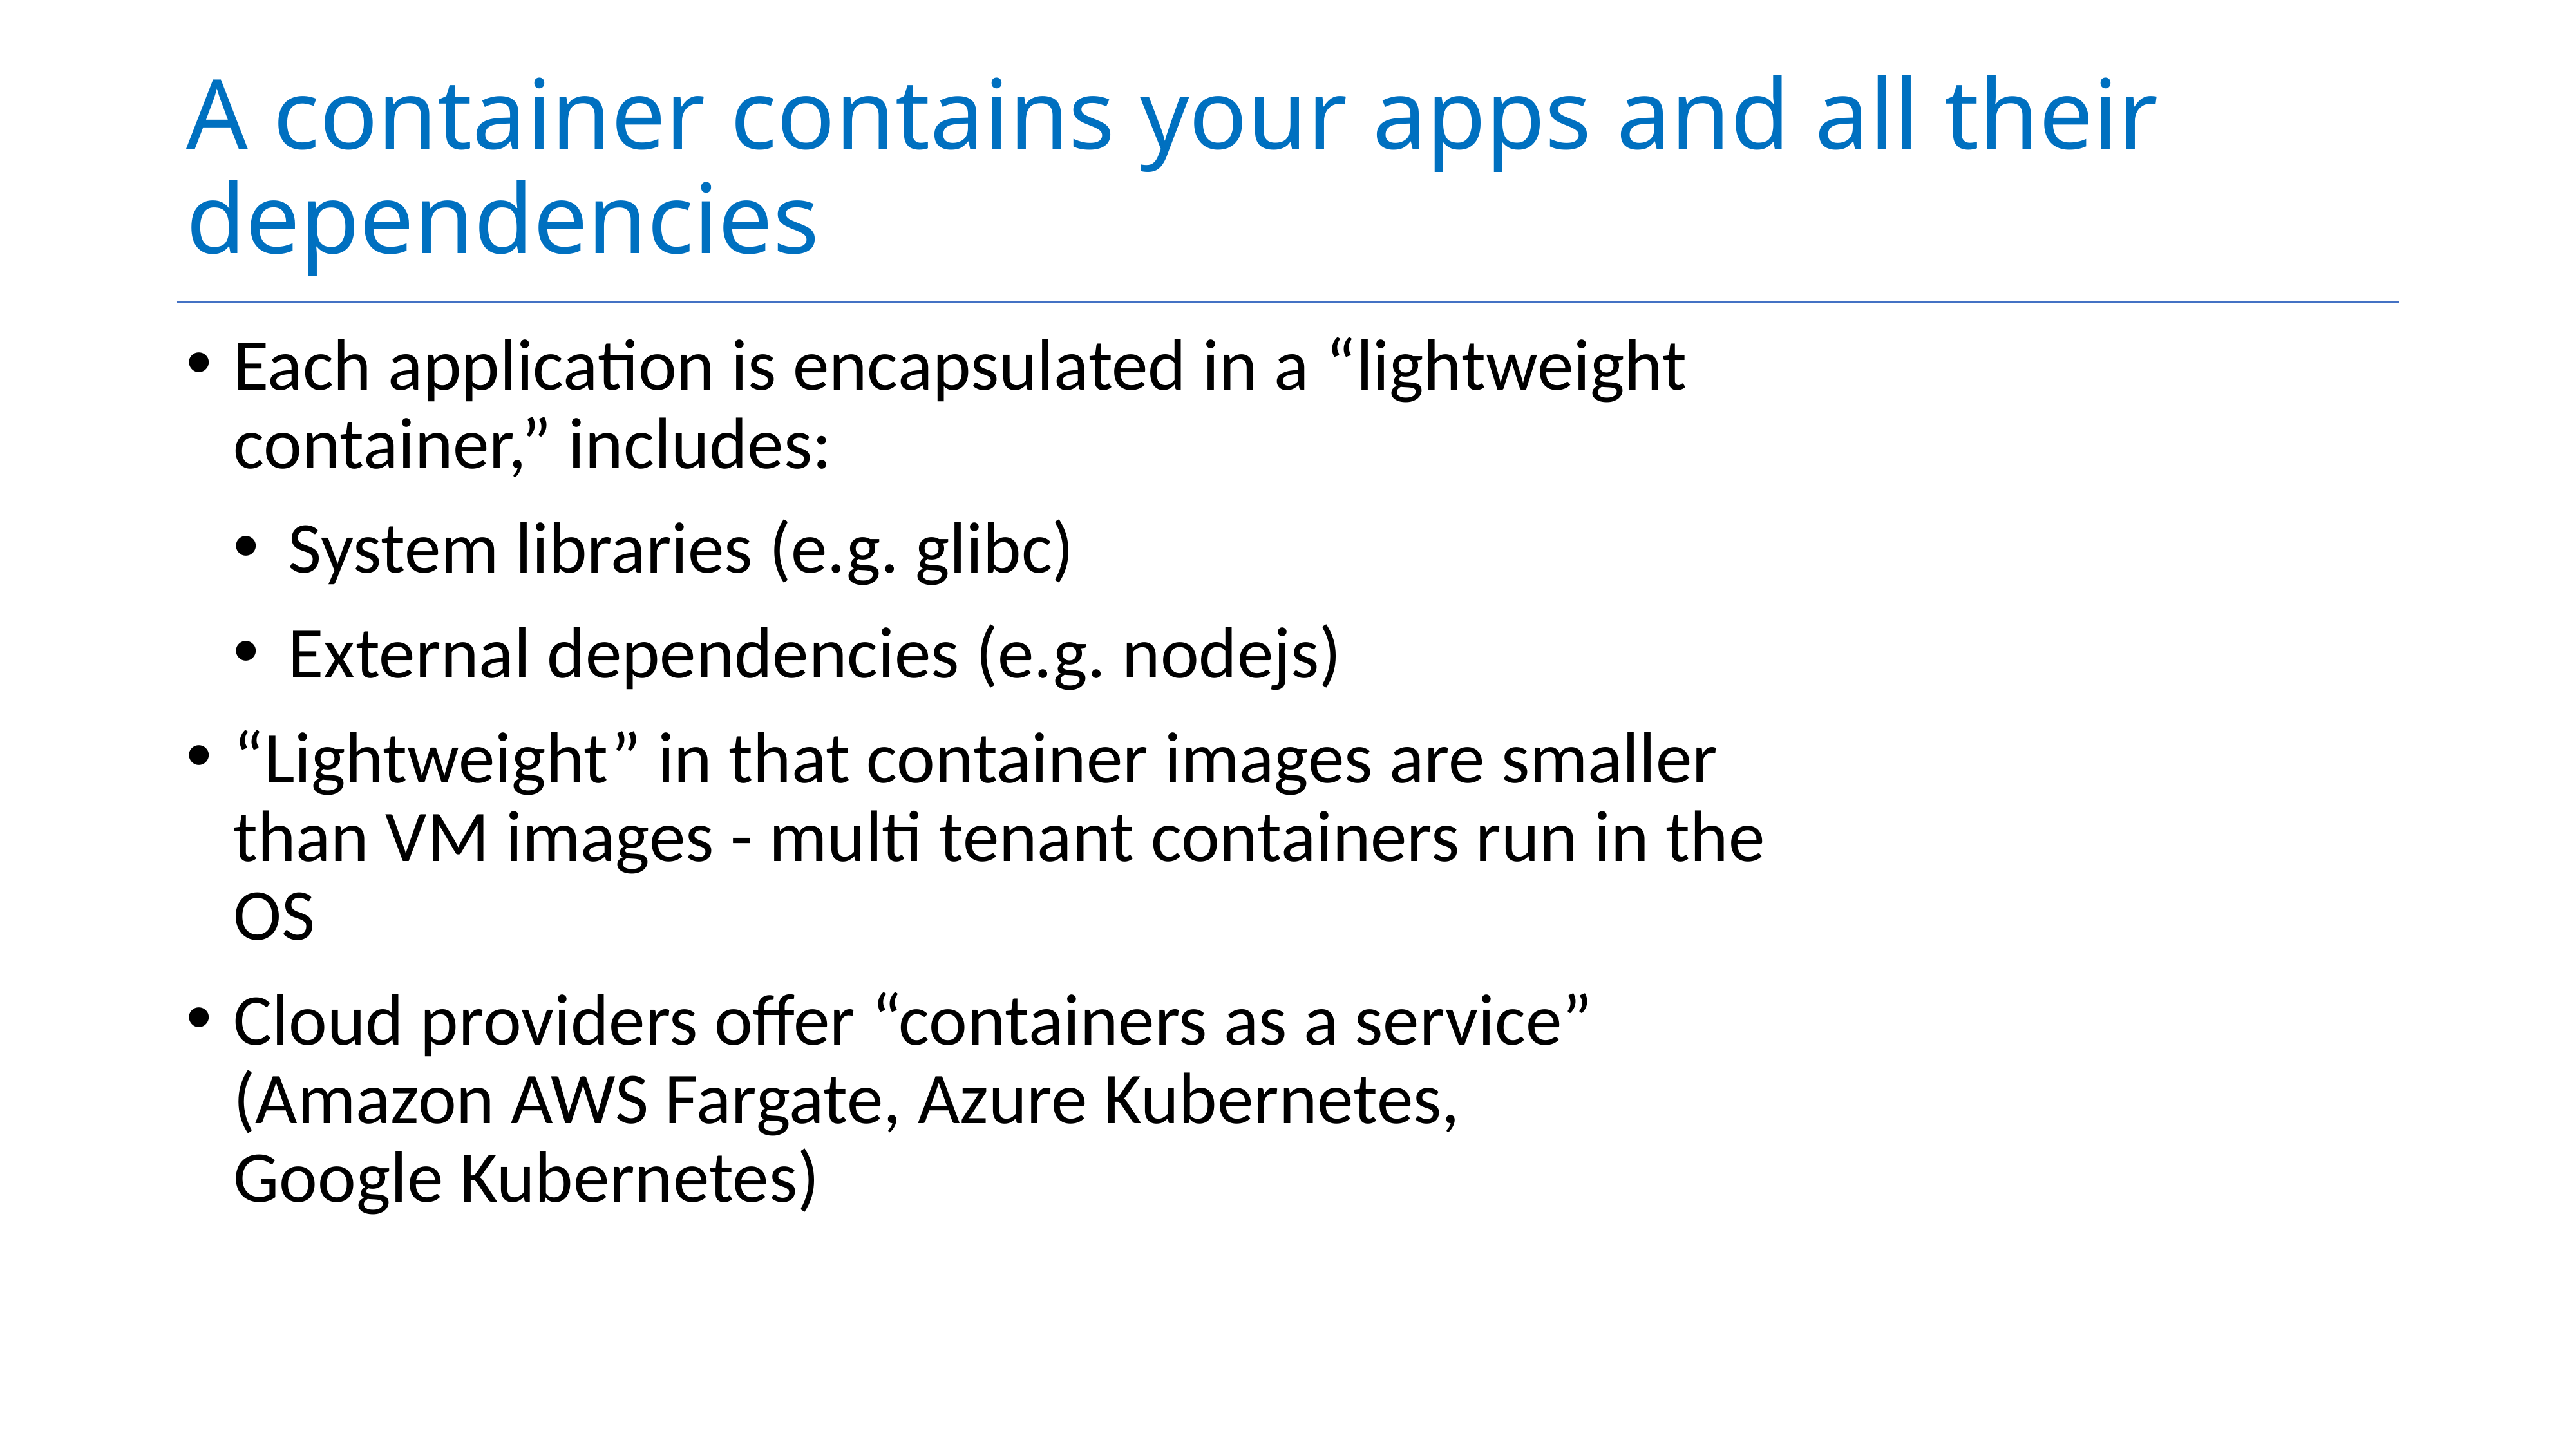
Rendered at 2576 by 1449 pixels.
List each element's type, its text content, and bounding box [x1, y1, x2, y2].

title A container contains your apps and all their dependencies [176, 3, 2400, 285]
list Each application is encapsulated in a “lightweight container,” includes: System libraries (e.g. glibc) External dependencies (e.g. nodejs) “Lightweight” in that container images are smaller than VM images - multi tenant containers run in the OS Cloud providers offer “containers as a service” (Amazon AWS Fargate, Azure Kubernetes, Google Kubernetes) [176, 316, 1845, 1238]
